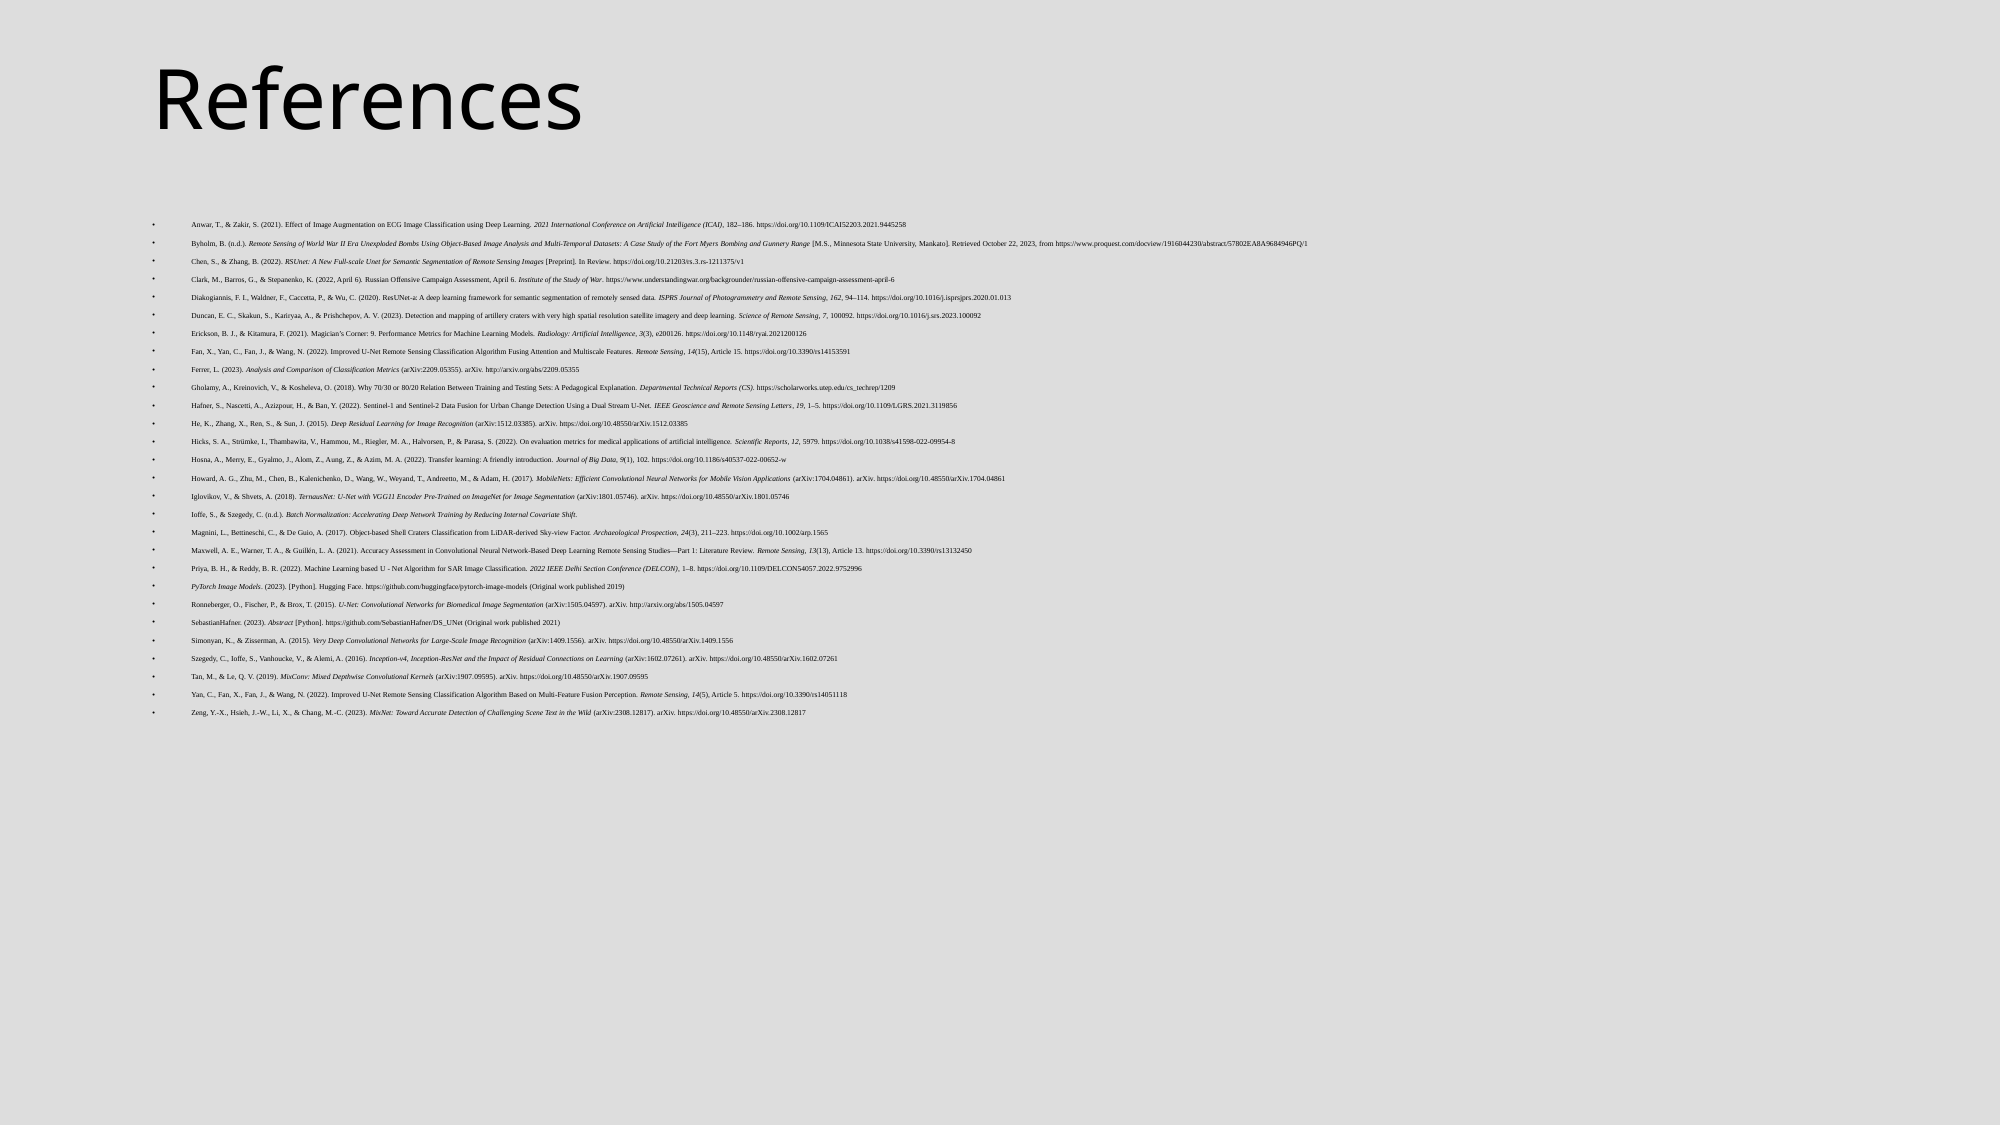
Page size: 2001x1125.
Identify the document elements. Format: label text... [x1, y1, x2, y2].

list Anwar, T., & Zakir, S. (2021). Effect of Image Augmentation on ECG Image Classification using Deep Learning. 2021 International Conference on Artificial Intelligence (ICAI), 182–186. https://doi.org/10.1109/ICAI52203.2021.9445258 Byholm, B. (n.d.). Remote Sensing of World War II Era Unexploded Bombs Using Object-Based Image Analysis and Multi-Temporal Datasets: A Case Study of the Fort Myers Bombing and Gunnery Range [M.S., Minnesota State University, Mankato]. Retrieved October 22, 2023, from https://www.proquest.com/docview/1916044230/abstract/57802EA8A9684946PQ/1 Chen, S., & Zhang, B. (2022). RSUnet: A New Full-scale Unet for Semantic Segmentation of Remote Sensing Images [Preprint]. In Review. https://doi.org/10.21203/rs.3.rs-1211375/v1 Clark, M., Barros, G., & Stepanenko, K. (2022, April 6). Russian Offensive Campaign Assessment, April 6. Institute of the Study of War. https://www.understandingwar.org/backgrounder/russian-offensive-campaign-assessment-april-6 Diakogiannis, F. I., Waldner, F., Caccetta, P., & Wu, C. (2020). ResUNet-a: A deep learning framework for semantic segmentation of remotely sensed data. ISPRS Journal of Photogrammetry and Remote Sensing, 162, 94–114. https://doi.org/10.1016/j.isprsjprs.2020.01.013 Duncan, E. C., Skakun, S., Kariryaa, A., & Prishchepov, A. V. (2023). Detection and mapping of artillery craters with very high spatial resolution satellite imagery and deep learning. Science of Remote Sensing, 7, 100092. https://doi.org/10.1016/j.srs.2023.100092 Erickson, B. J., & Kitamura, F. (2021). Magician’s Corner: 9. Performance Metrics for Machine Learning Models. Radiology: Artificial Intelligence, 3(3), e200126. https://doi.org/10.1148/ryai.2021200126 Fan, X., Yan, C., Fan, J., & Wang, N. (2022). Improved U-Net Remote Sensing Classification Algorithm Fusing Attention and Multiscale Features. Remote Sensing, 14(15), Article 15. https://doi.org/10.3390/rs14153591 Ferrer, L. (2023). Analysis and Comparison of Classification Metrics (arXiv:2209.05355). arXiv. http://arxiv.org/abs/2209.05355 Gholamy, A., Kreinovich, V., & Kosheleva, O. (2018). Why 70/30 or 80/20 Relation Between Training and Testing Sets: A Pedagogical Explanation. Departmental Technical Reports (CS). https://scholarworks.utep.edu/cs_techrep/1209 Hafner, S., Nascetti, A., Azizpour, H., & Ban, Y. (2022). Sentinel-1 and Sentinel-2 Data Fusion for Urban Change Detection Using a Dual Stream U-Net. IEEE Geoscience and Remote Sensing Letters, 19, 1–5. https://doi.org/10.1109/LGRS.2021.3119856 He, K., Zhang, X., Ren, S., & Sun, J. (2015). Deep Residual Learning for Image Recognition (arXiv:1512.03385). arXiv. https://doi.org/10.48550/arXiv.1512.03385 Hicks, S. A., Strümke, I., Thambawita, V., Hammou, M., Riegler, M. A., Halvorsen, P., & Parasa, S. (2022). On evaluation metrics for medical applications of artificial intelligence. Scientific Reports, 12, 5979. https://doi.org/10.1038/s41598-022-09954-8 Hosna, A., Merry, E., Gyalmo, J., Alom, Z., Aung, Z., & Azim, M. A. (2022). Transfer learning: A friendly introduction. Journal of Big Data, 9(1), 102. https://doi.org/10.1186/s40537-022-00652-w Howard, A. G., Zhu, M., Chen, B., Kalenichenko, D., Wang, W., Weyand, T., Andreetto, M., & Adam, H. (2017). MobileNets: Efficient Convolutional Neural Networks for Mobile Vision Applications (arXiv:1704.04861). arXiv. https://doi.org/10.48550/arXiv.1704.04861 Iglovikov, V., & Shvets, A. (2018). TernausNet: U-Net with VGG11 Encoder Pre-Trained on ImageNet for Image Segmentation (arXiv:1801.05746). arXiv. https://doi.org/10.48550/arXiv.1801.05746 Ioffe, S., & Szegedy, C. (n.d.). Batch Normalization: Accelerating Deep Network Training by Reducing Internal Covariate Shift. Magnini, L., Bettineschi, C., & De Guio, A. (2017). Object-based Shell Craters Classification from LiDAR-derived Sky-view Factor. Archaeological Prospection, 24(3), 211–223. https://doi.org/10.1002/arp.1565 Maxwell, A. E., Warner, T. A., & Guillén, L. A. (2021). Accuracy Assessment in Convolutional Neural Network-Based Deep Learning Remote Sensing Studies—Part 1: Literature Review. Remote Sensing, 13(13), Article 13. https://doi.org/10.3390/rs13132450 Priya, B. H., & Reddy, B. R. (2022). Machine Learning based U - Net Algorithm for SAR Image Classification. 2022 IEEE Delhi Section Conference (DELCON), 1–8. https://doi.org/10.1109/DELCON54057.2022.9752996 PyTorch Image Models. (2023). [Python]. Hugging Face. https://github.com/huggingface/pytorch-image-models (Original work published 2019) Ronneberger, O., Fischer, P., & Brox, T. (2015). U-Net: Convolutional Networks for Biomedical Image Segmentation (arXiv:1505.04597). arXiv. http://arxiv.org/abs/1505.04597 SebastianHafner. (2023). Abstract [Python]. https://github.com/SebastianHafner/DS_UNet (Original work published 2021) Simonyan, K., & Zisserman, A. (2015). Very Deep Convolutional Networks for Large-Scale Image Recognition (arXiv:1409.1556). arXiv. https://doi.org/10.48550/arXiv.1409.1556 Szegedy, C., Ioffe, S., Vanhoucke, V., & Alemi, A. (2016). Inception-v4, Inception-ResNet and the Impact of Residual Connections on Learning (arXiv:1602.07261). arXiv. https://doi.org/10.48550/arXiv.1602.07261 Tan, M., & Le, Q. V. (2019). MixConv: Mixed Depthwise Convolutional Kernels (arXiv:1907.09595). arXiv. https://doi.org/10.48550/arXiv.1907.09595 Yan, C., Fan, X., Fan, J., & Wang, N. (2022). Improved U-Net Remote Sensing Classification Algorithm Based on Multi-Feature Fusion Perception. Remote Sensing, 14(5), Article 5. https://doi.org/10.3390/rs14051118 Zeng, Y.-X., Hsieh, J.-W., Li, X., & Chang, M.-C. (2023). MixNet: Toward Accurate Detection of Challenging Scene Text in the Wild (arXiv:2308.12817). arXiv. https://doi.org/10.48550/arXiv.2308.12817 [137, 203, 1863, 745]
title References [137, 59, 1863, 147]
